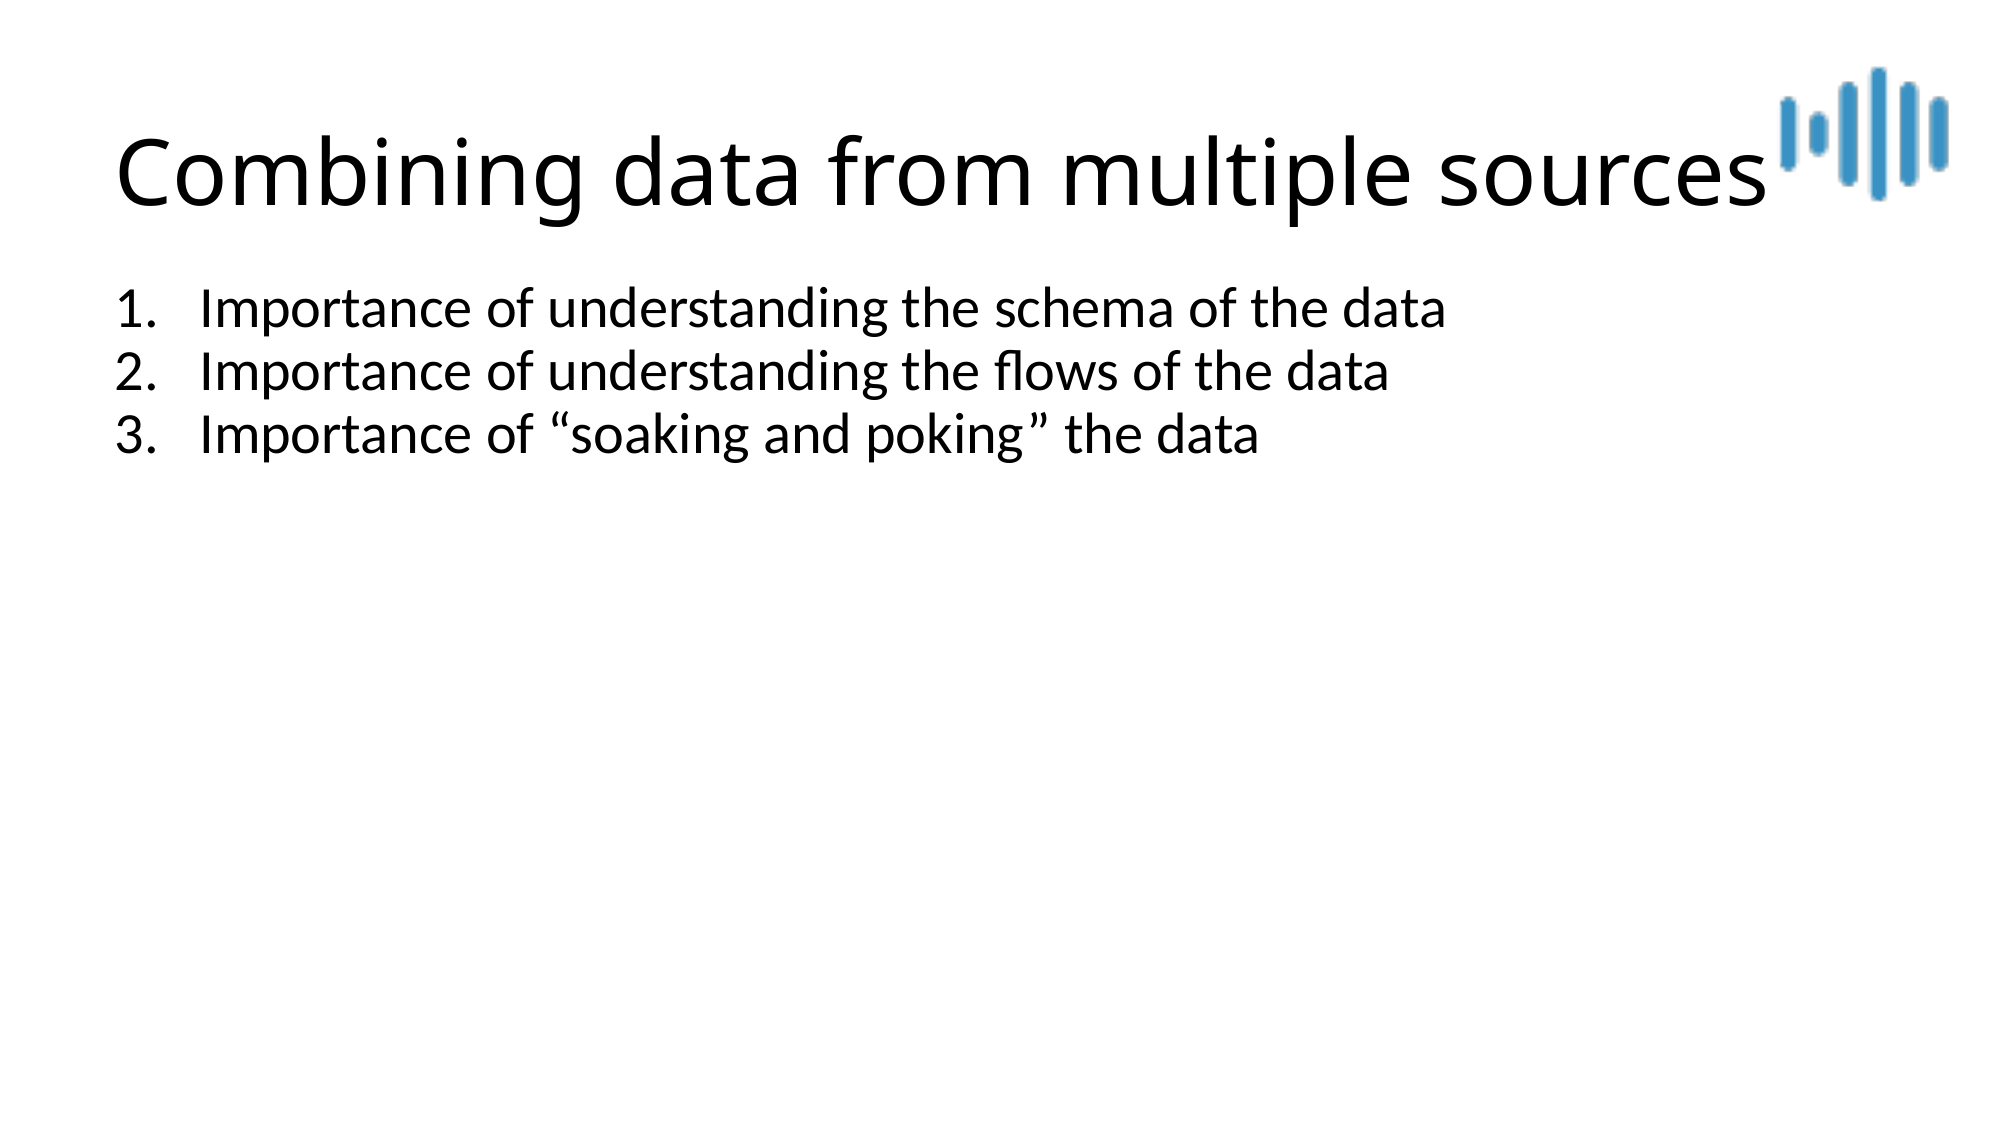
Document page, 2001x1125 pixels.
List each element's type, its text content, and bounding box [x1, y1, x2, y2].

list Importance of understanding the schema of the data Importance of understanding the flows of the data Importance of “soaking and poking” the data [99, 262, 1900, 1078]
picture [1717, 0, 2000, 278]
title Combining data from multiple sources [99, 52, 1717, 241]
